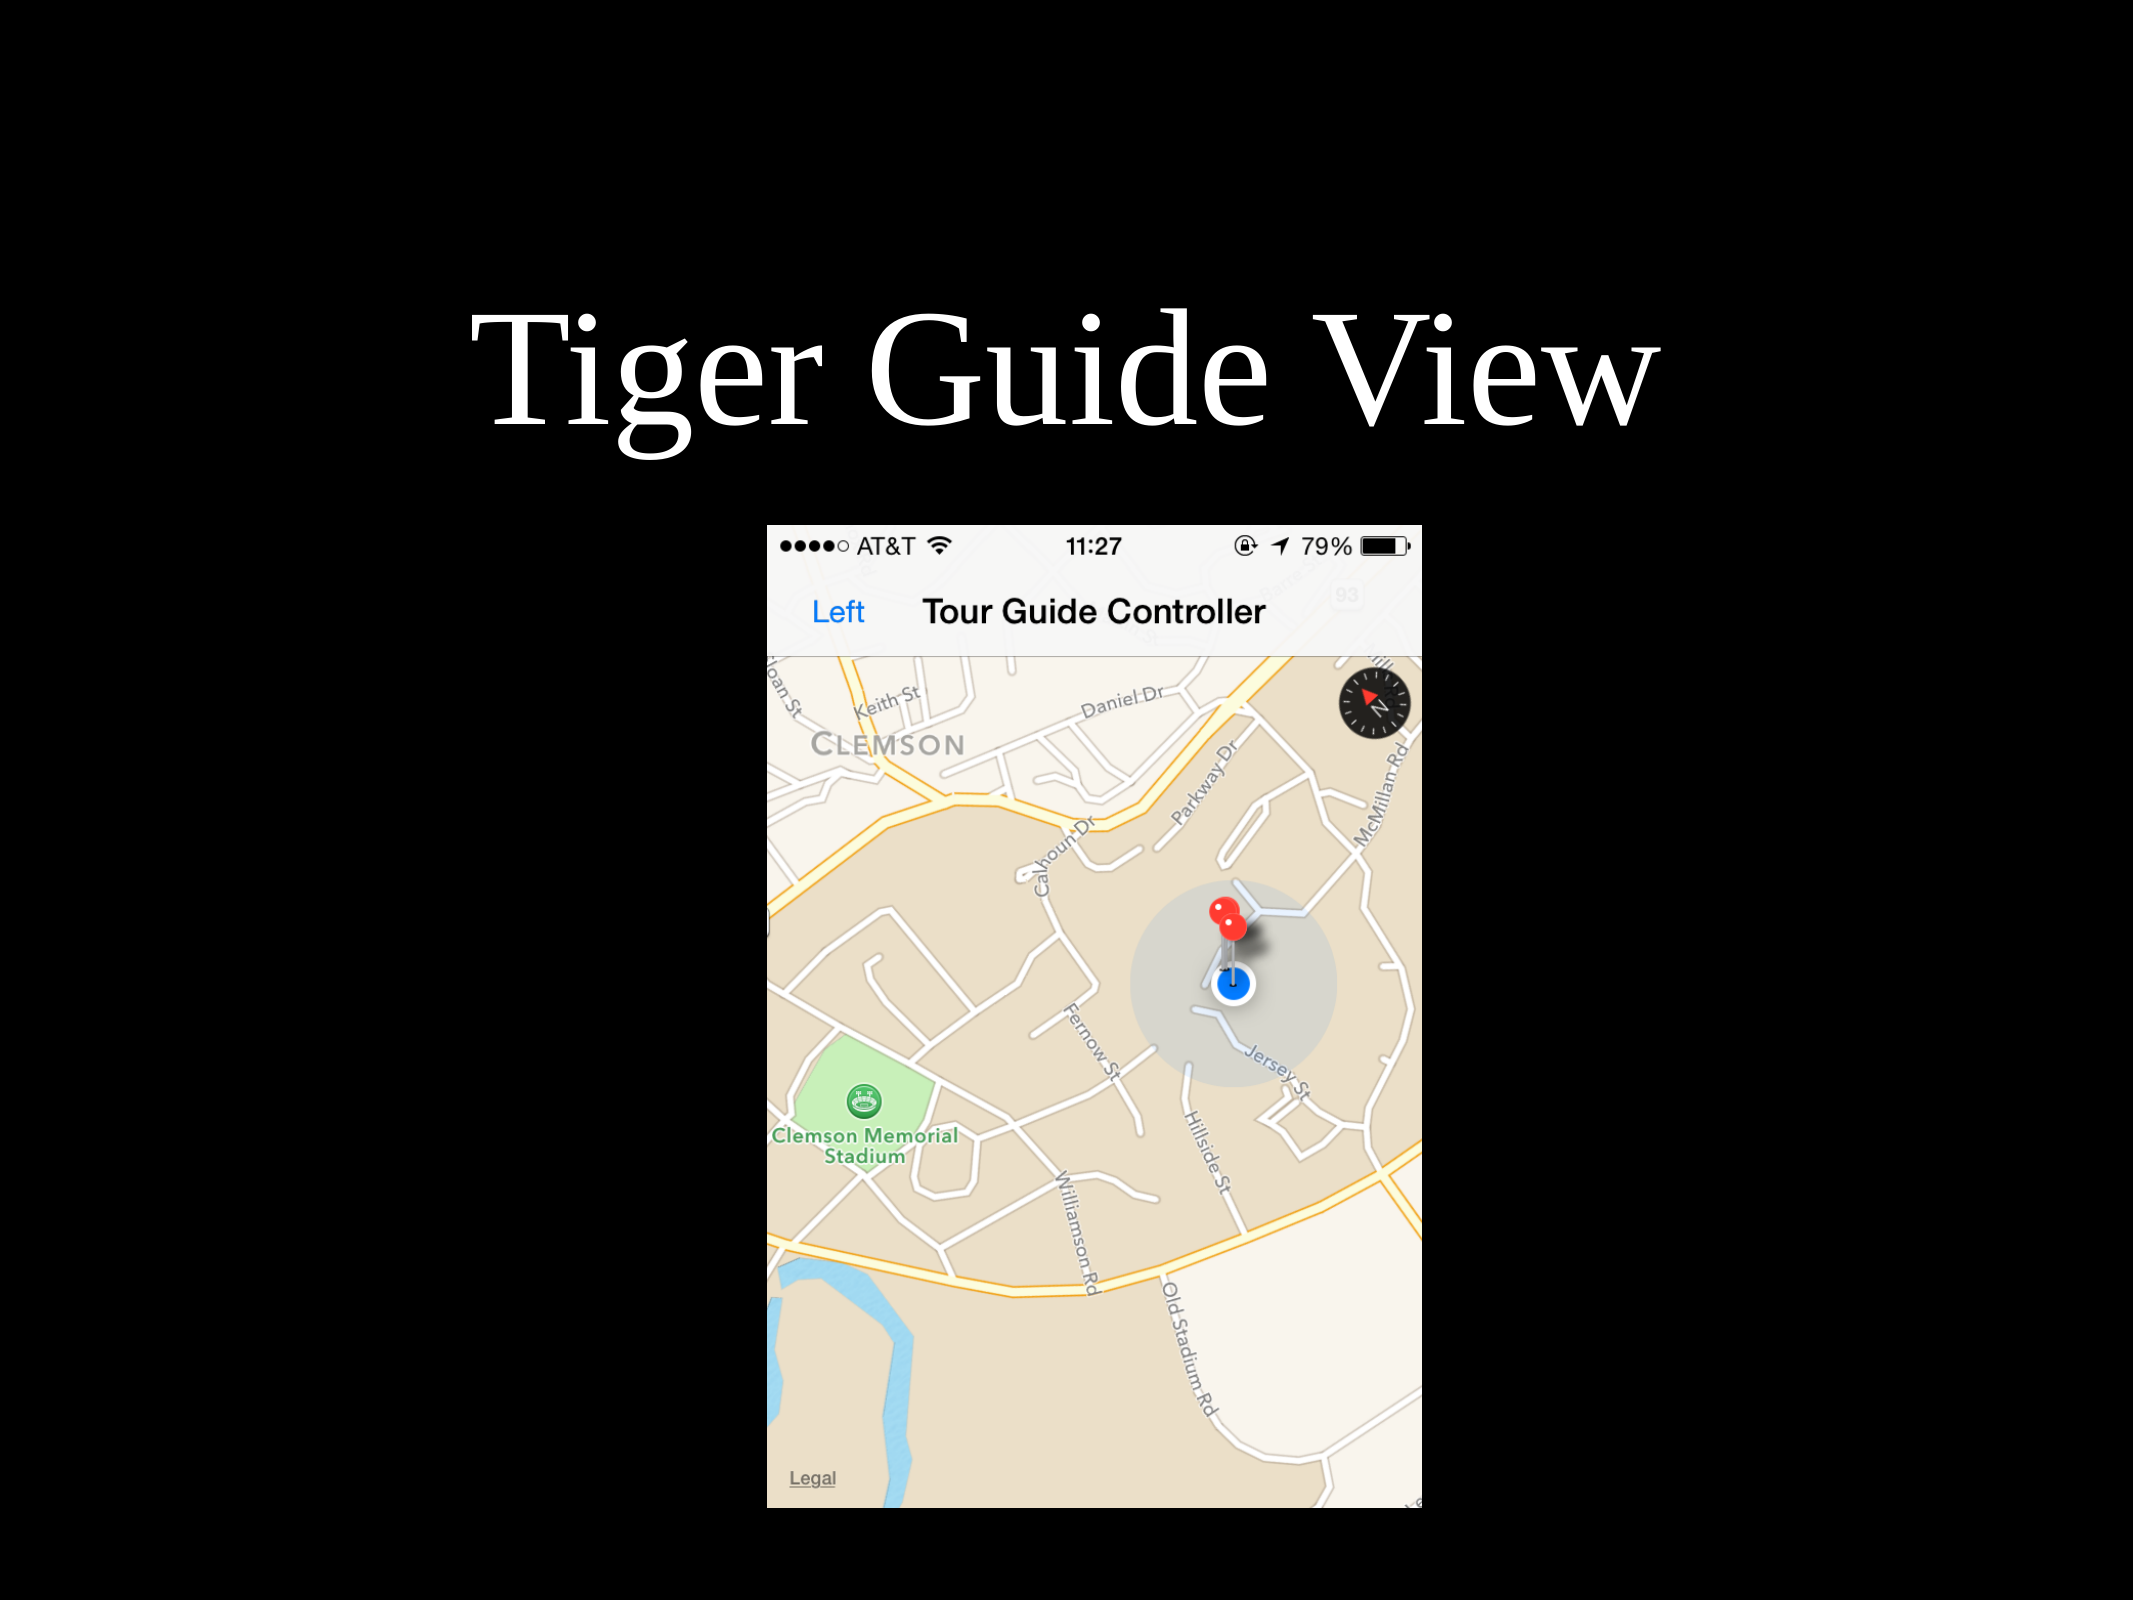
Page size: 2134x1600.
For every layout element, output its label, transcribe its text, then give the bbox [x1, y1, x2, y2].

picture [766, 525, 1423, 1509]
title Tiger Guide View [207, 207, 1926, 459]
